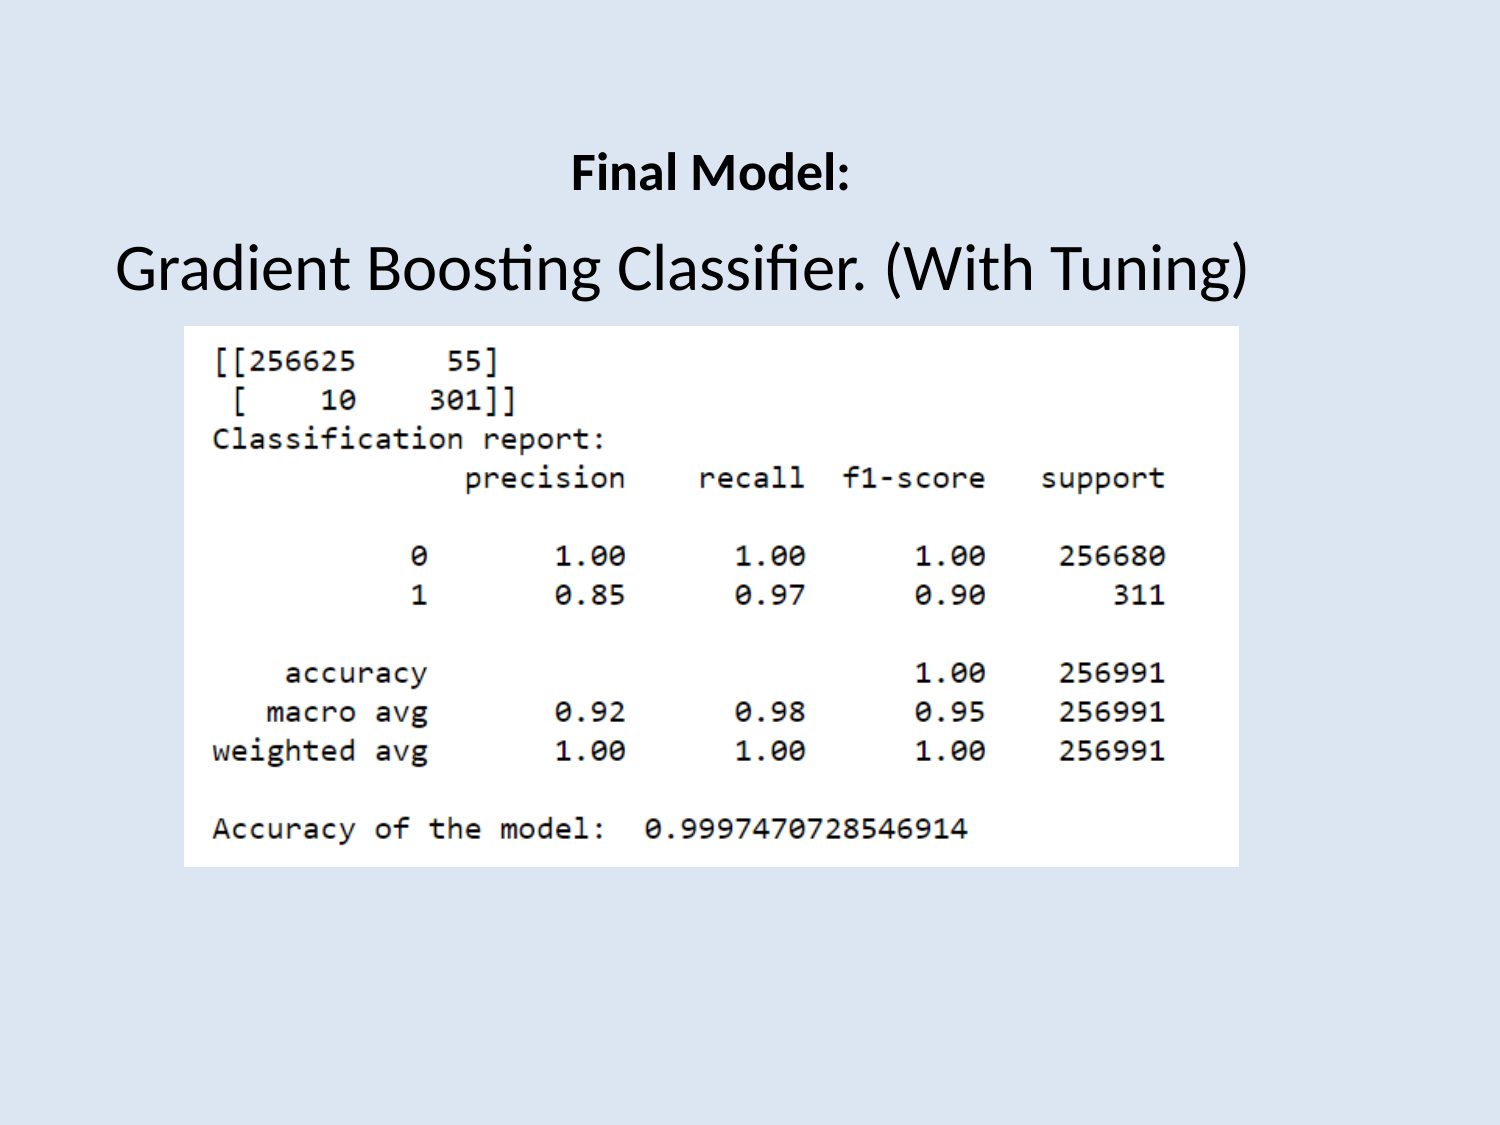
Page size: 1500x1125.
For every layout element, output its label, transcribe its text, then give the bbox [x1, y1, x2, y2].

title Final Model: [64, 128, 1359, 209]
list Gradient Boosting Classifier. (With Tuning) [100, 216, 1500, 952]
picture [184, 326, 1240, 867]
